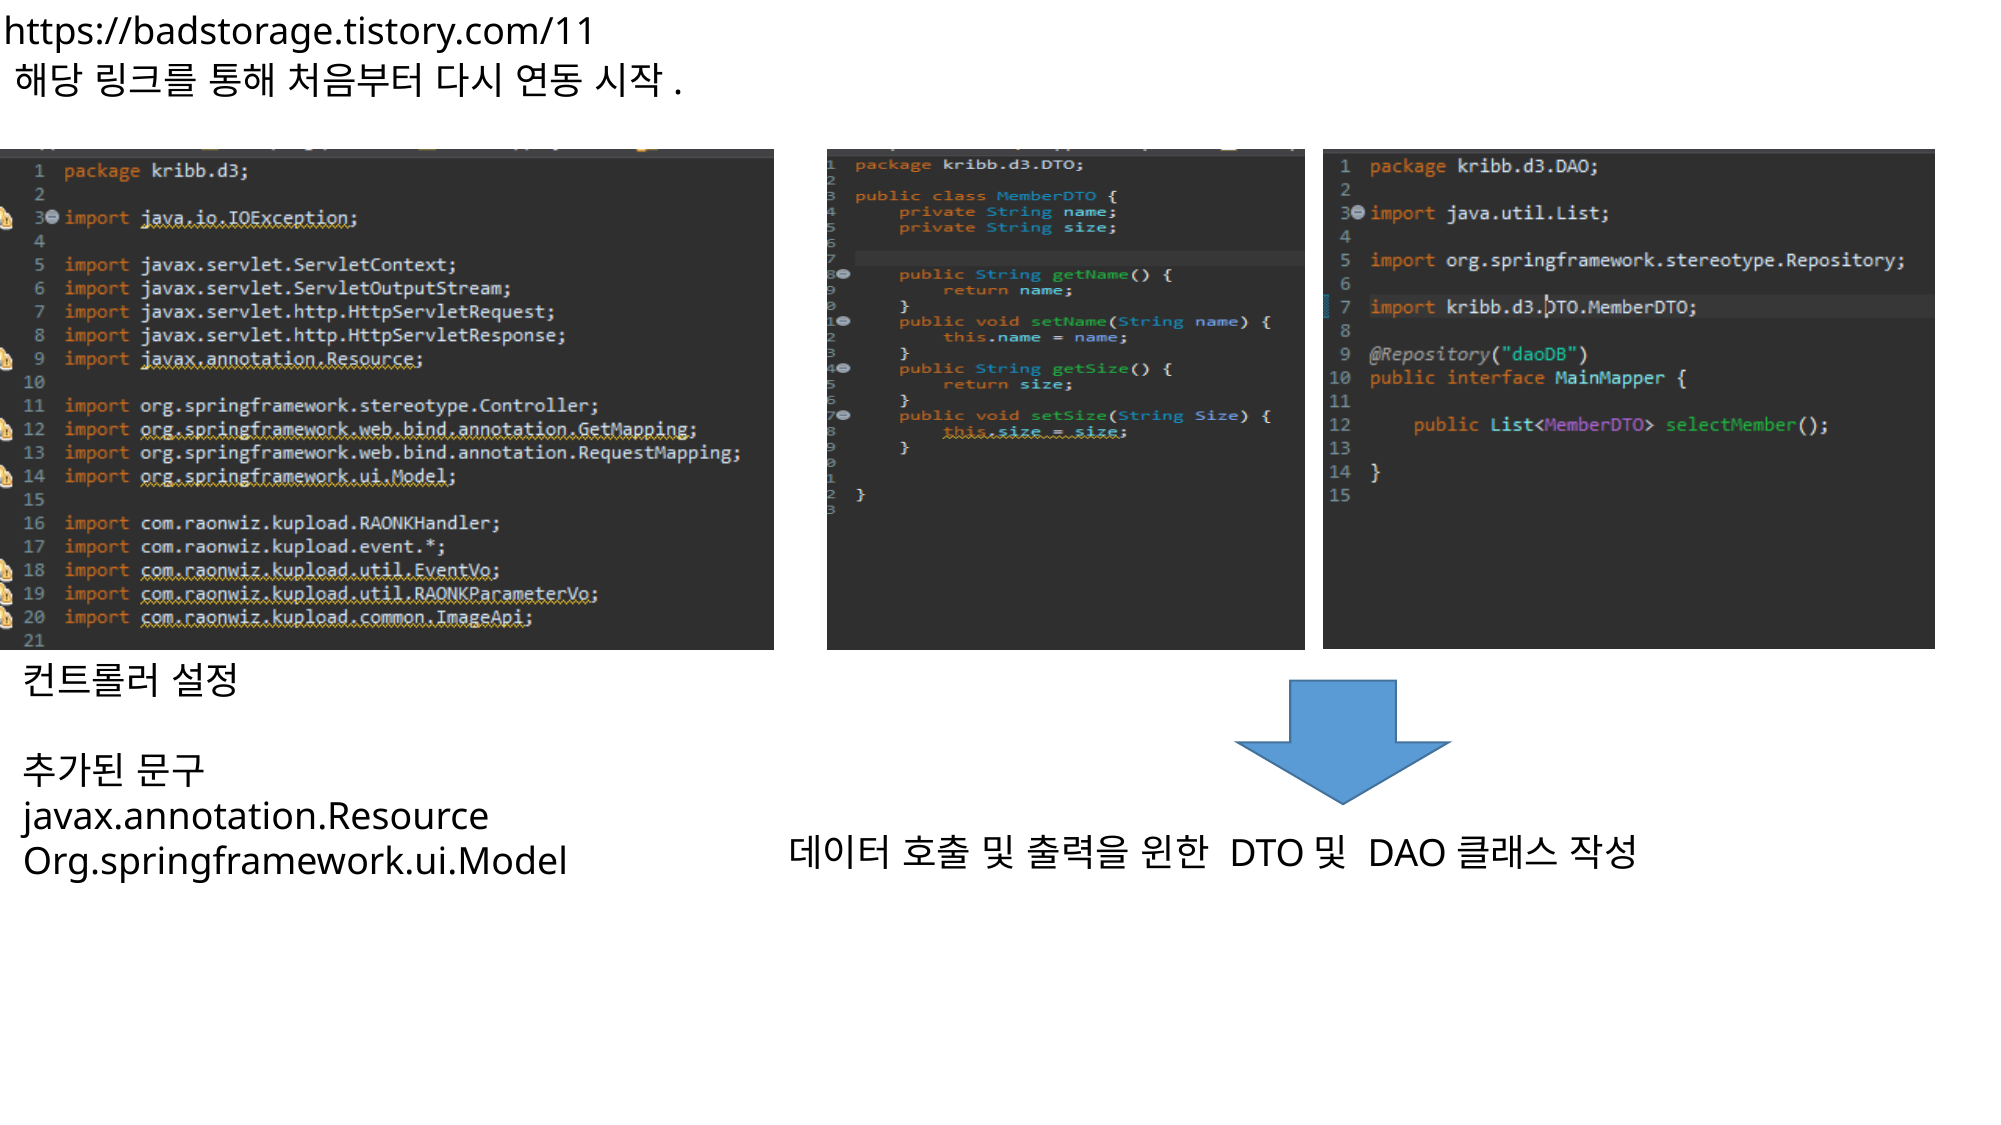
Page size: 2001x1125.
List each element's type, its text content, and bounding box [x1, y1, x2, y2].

picture [827, 149, 1305, 650]
text_box 컨트롤러 설정 추가된 문구 javax.annotation.Resource Org.springframework.ui.Model [8, 650, 593, 890]
picture [0, 149, 774, 650]
text_box [1233, 679, 1453, 806]
text_box https://badstorage.tistory.com/11 [0, 0, 613, 49]
text_box 데이터 호출 및 출력을 윈한 DTO및 DAO클래스 작성 [773, 821, 1959, 882]
picture [1323, 149, 1935, 649]
text_box 해당 링크를 통해 처음부터 다시 연동 시작. [0, 49, 1656, 110]
